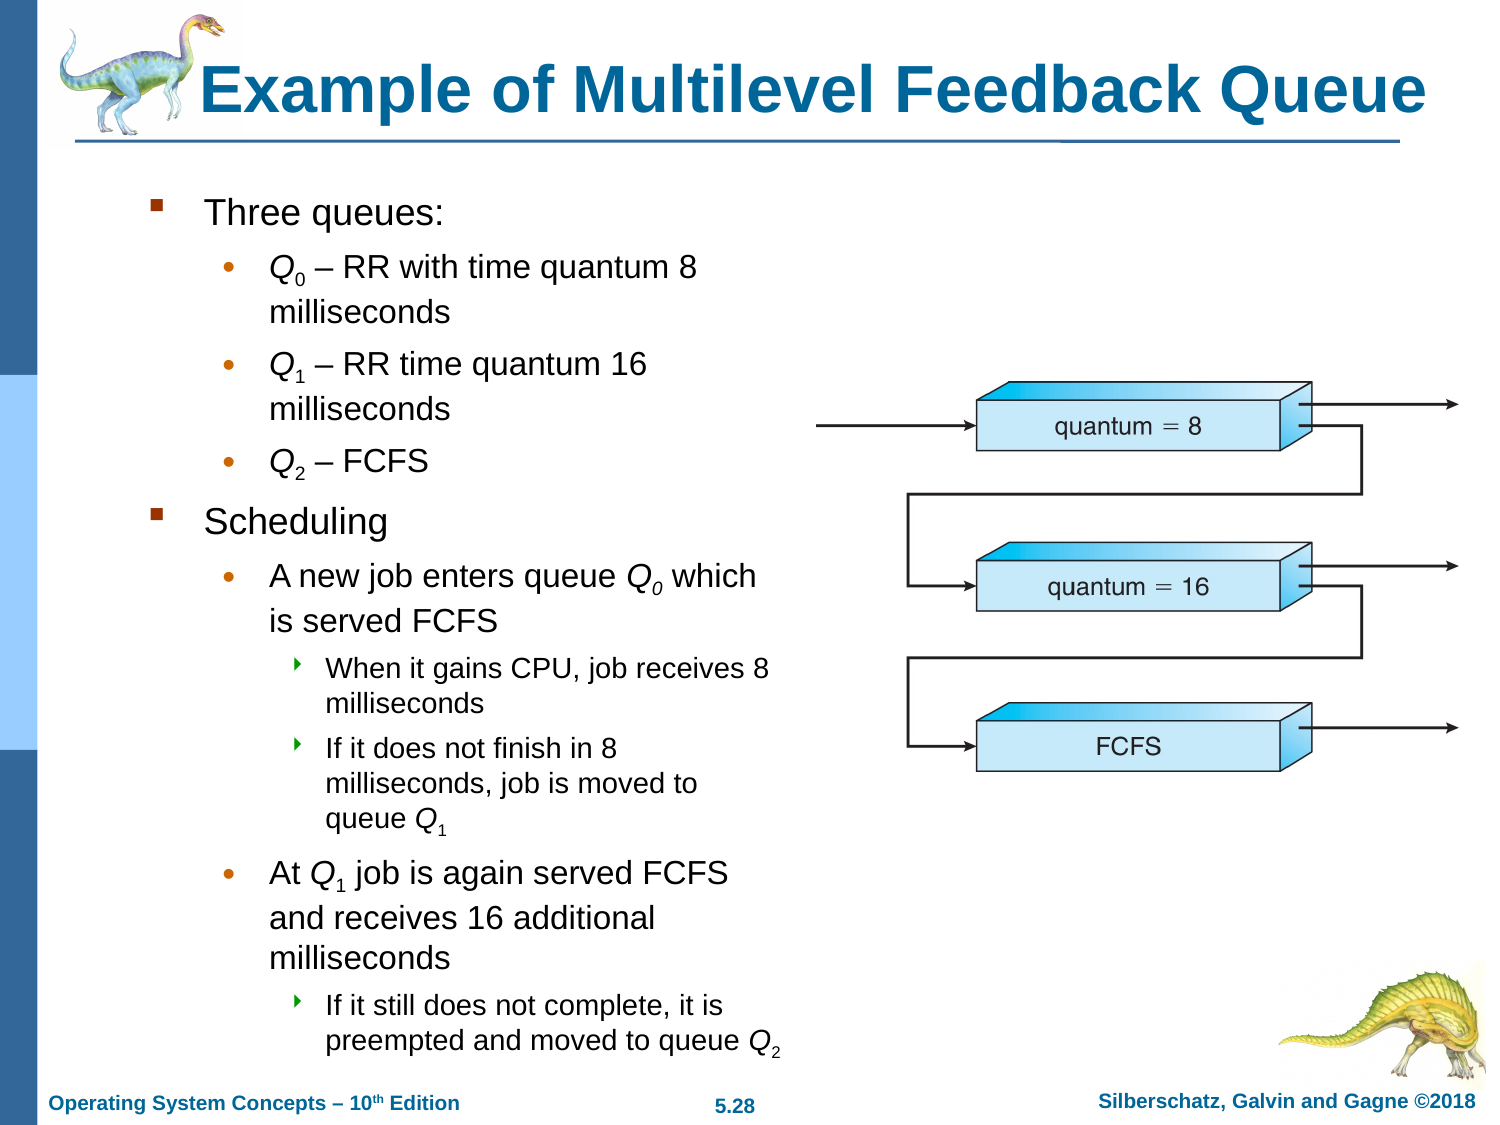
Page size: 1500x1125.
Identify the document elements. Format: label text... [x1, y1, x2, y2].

picture [816, 381, 1459, 773]
picture [1275, 959, 1486, 1090]
picture [46, 0, 243, 149]
list Three queues: Q0 – RR with time quantum 8 milliseconds Q1 – RR time quantum 16 milliseconds Q2 – FCFS Scheduling A new job enters queue Q0 which is served FCFS When it gains CPU, job receives 8 milliseconds If it does not finish in 8 milliseconds, job is moved to queue Q1 At Q1 job is again served FCFS and receives 16 additional milliseconds If it still does not complete, it is preempted and moved to queue Q2 [132, 180, 800, 946]
title Example of Multilevel Feedback Queue [142, 22, 1486, 134]
